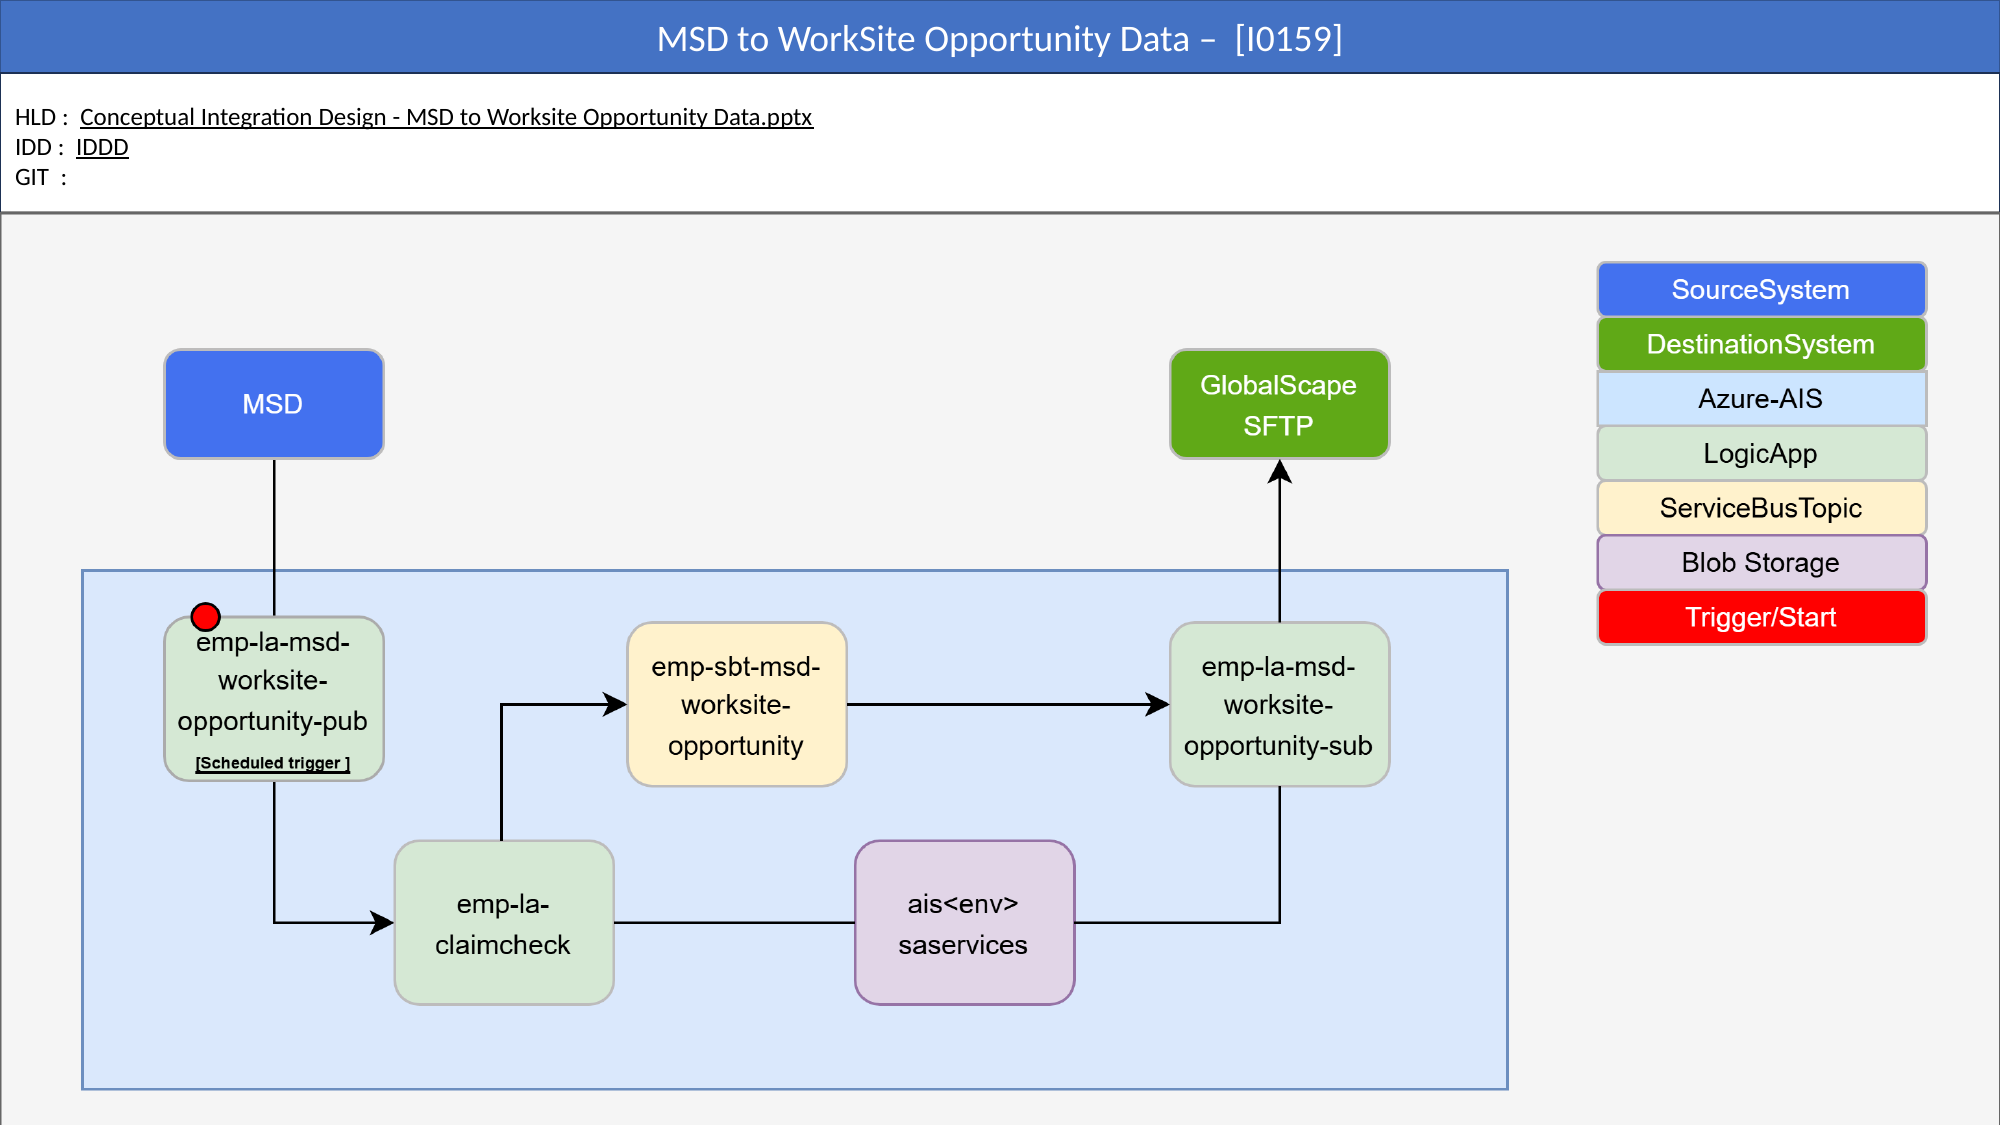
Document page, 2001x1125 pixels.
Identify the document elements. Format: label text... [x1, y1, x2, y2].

text_box HLD : Conceptual Integration Design - MSD to Worksite Opportunity Data.pptx IDD : IDDD GIT : [0, 72, 2000, 184]
text_box MSD to WorkSite Opportunity Data – [I0159] [0, 0, 2000, 72]
picture [0, 184, 2000, 1125]
